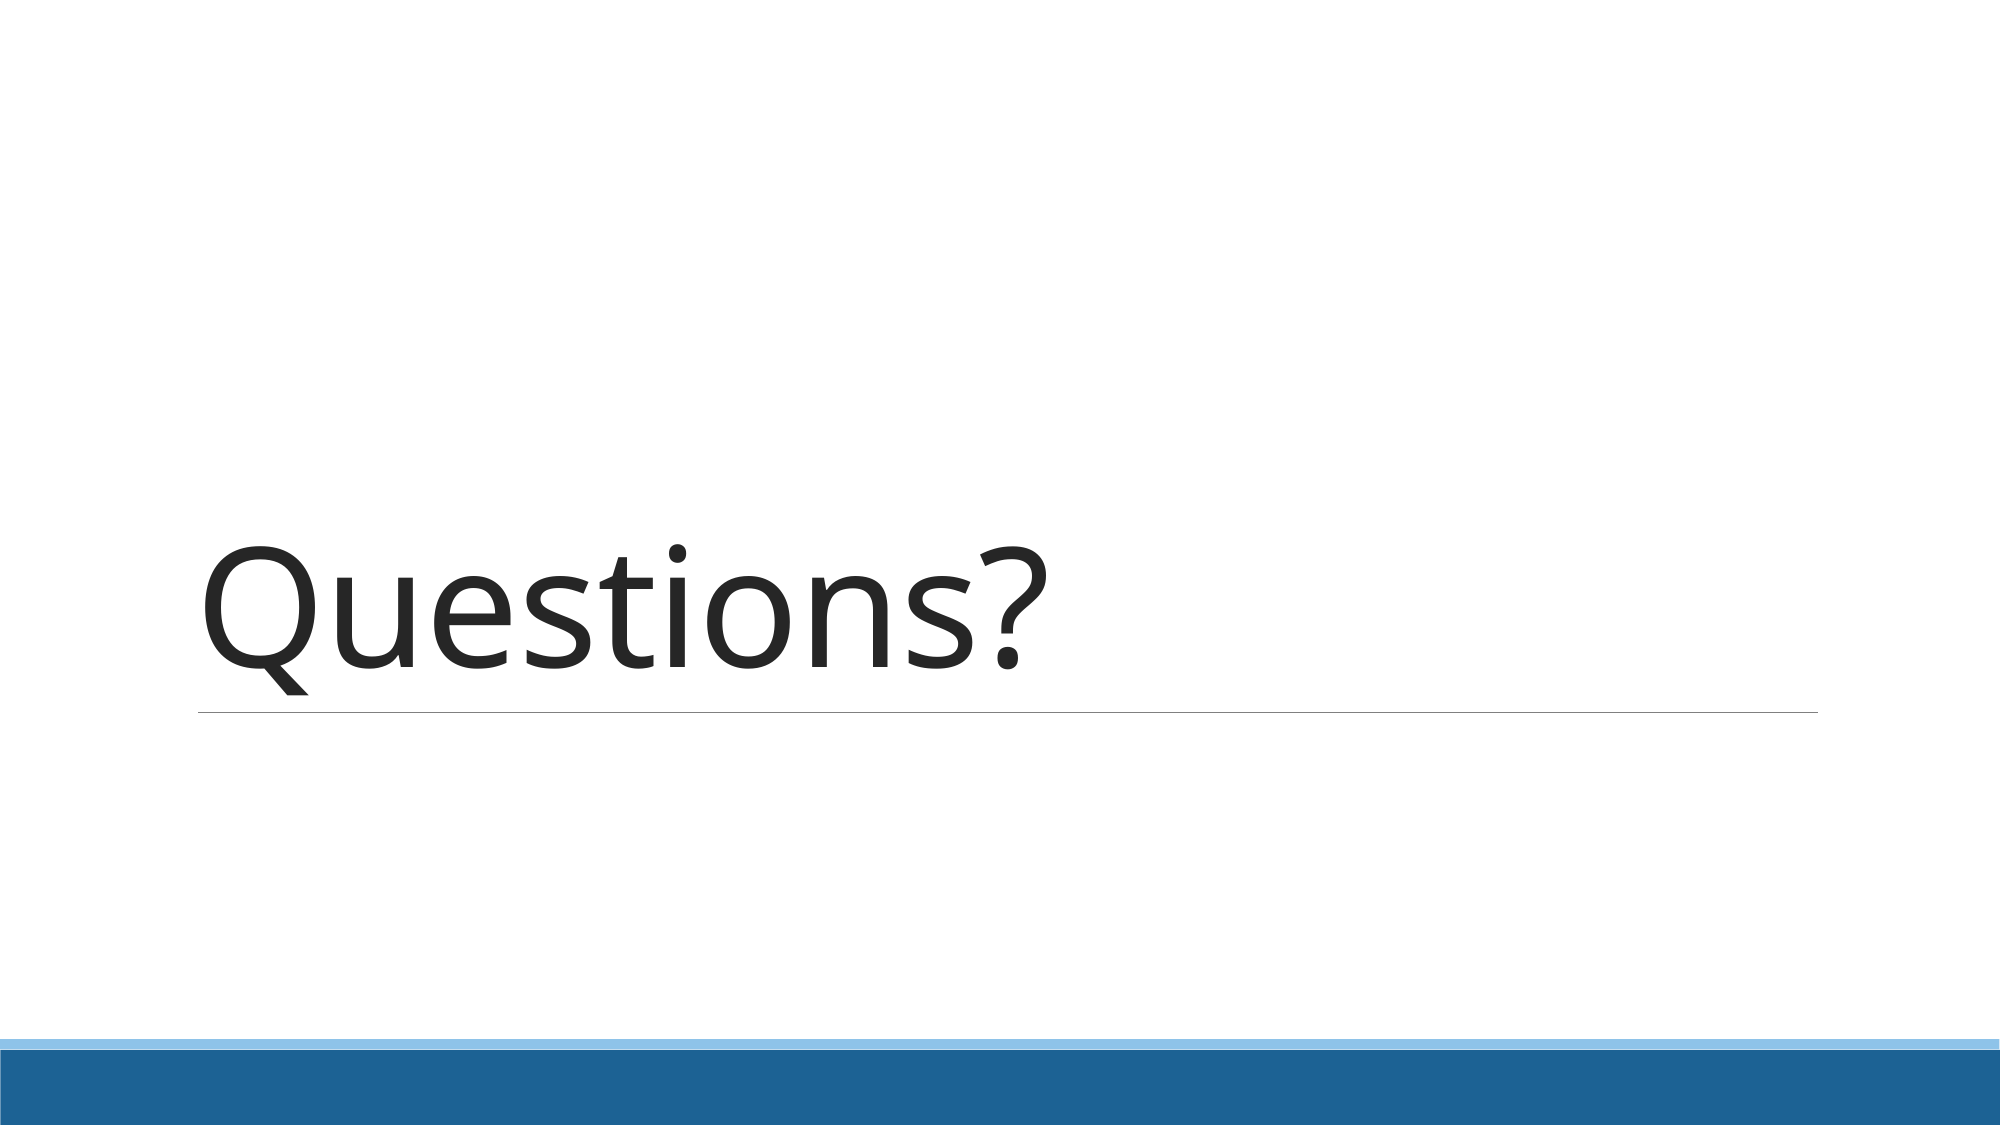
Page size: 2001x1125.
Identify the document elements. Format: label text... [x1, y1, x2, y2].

title Questions? [180, 124, 1830, 710]
